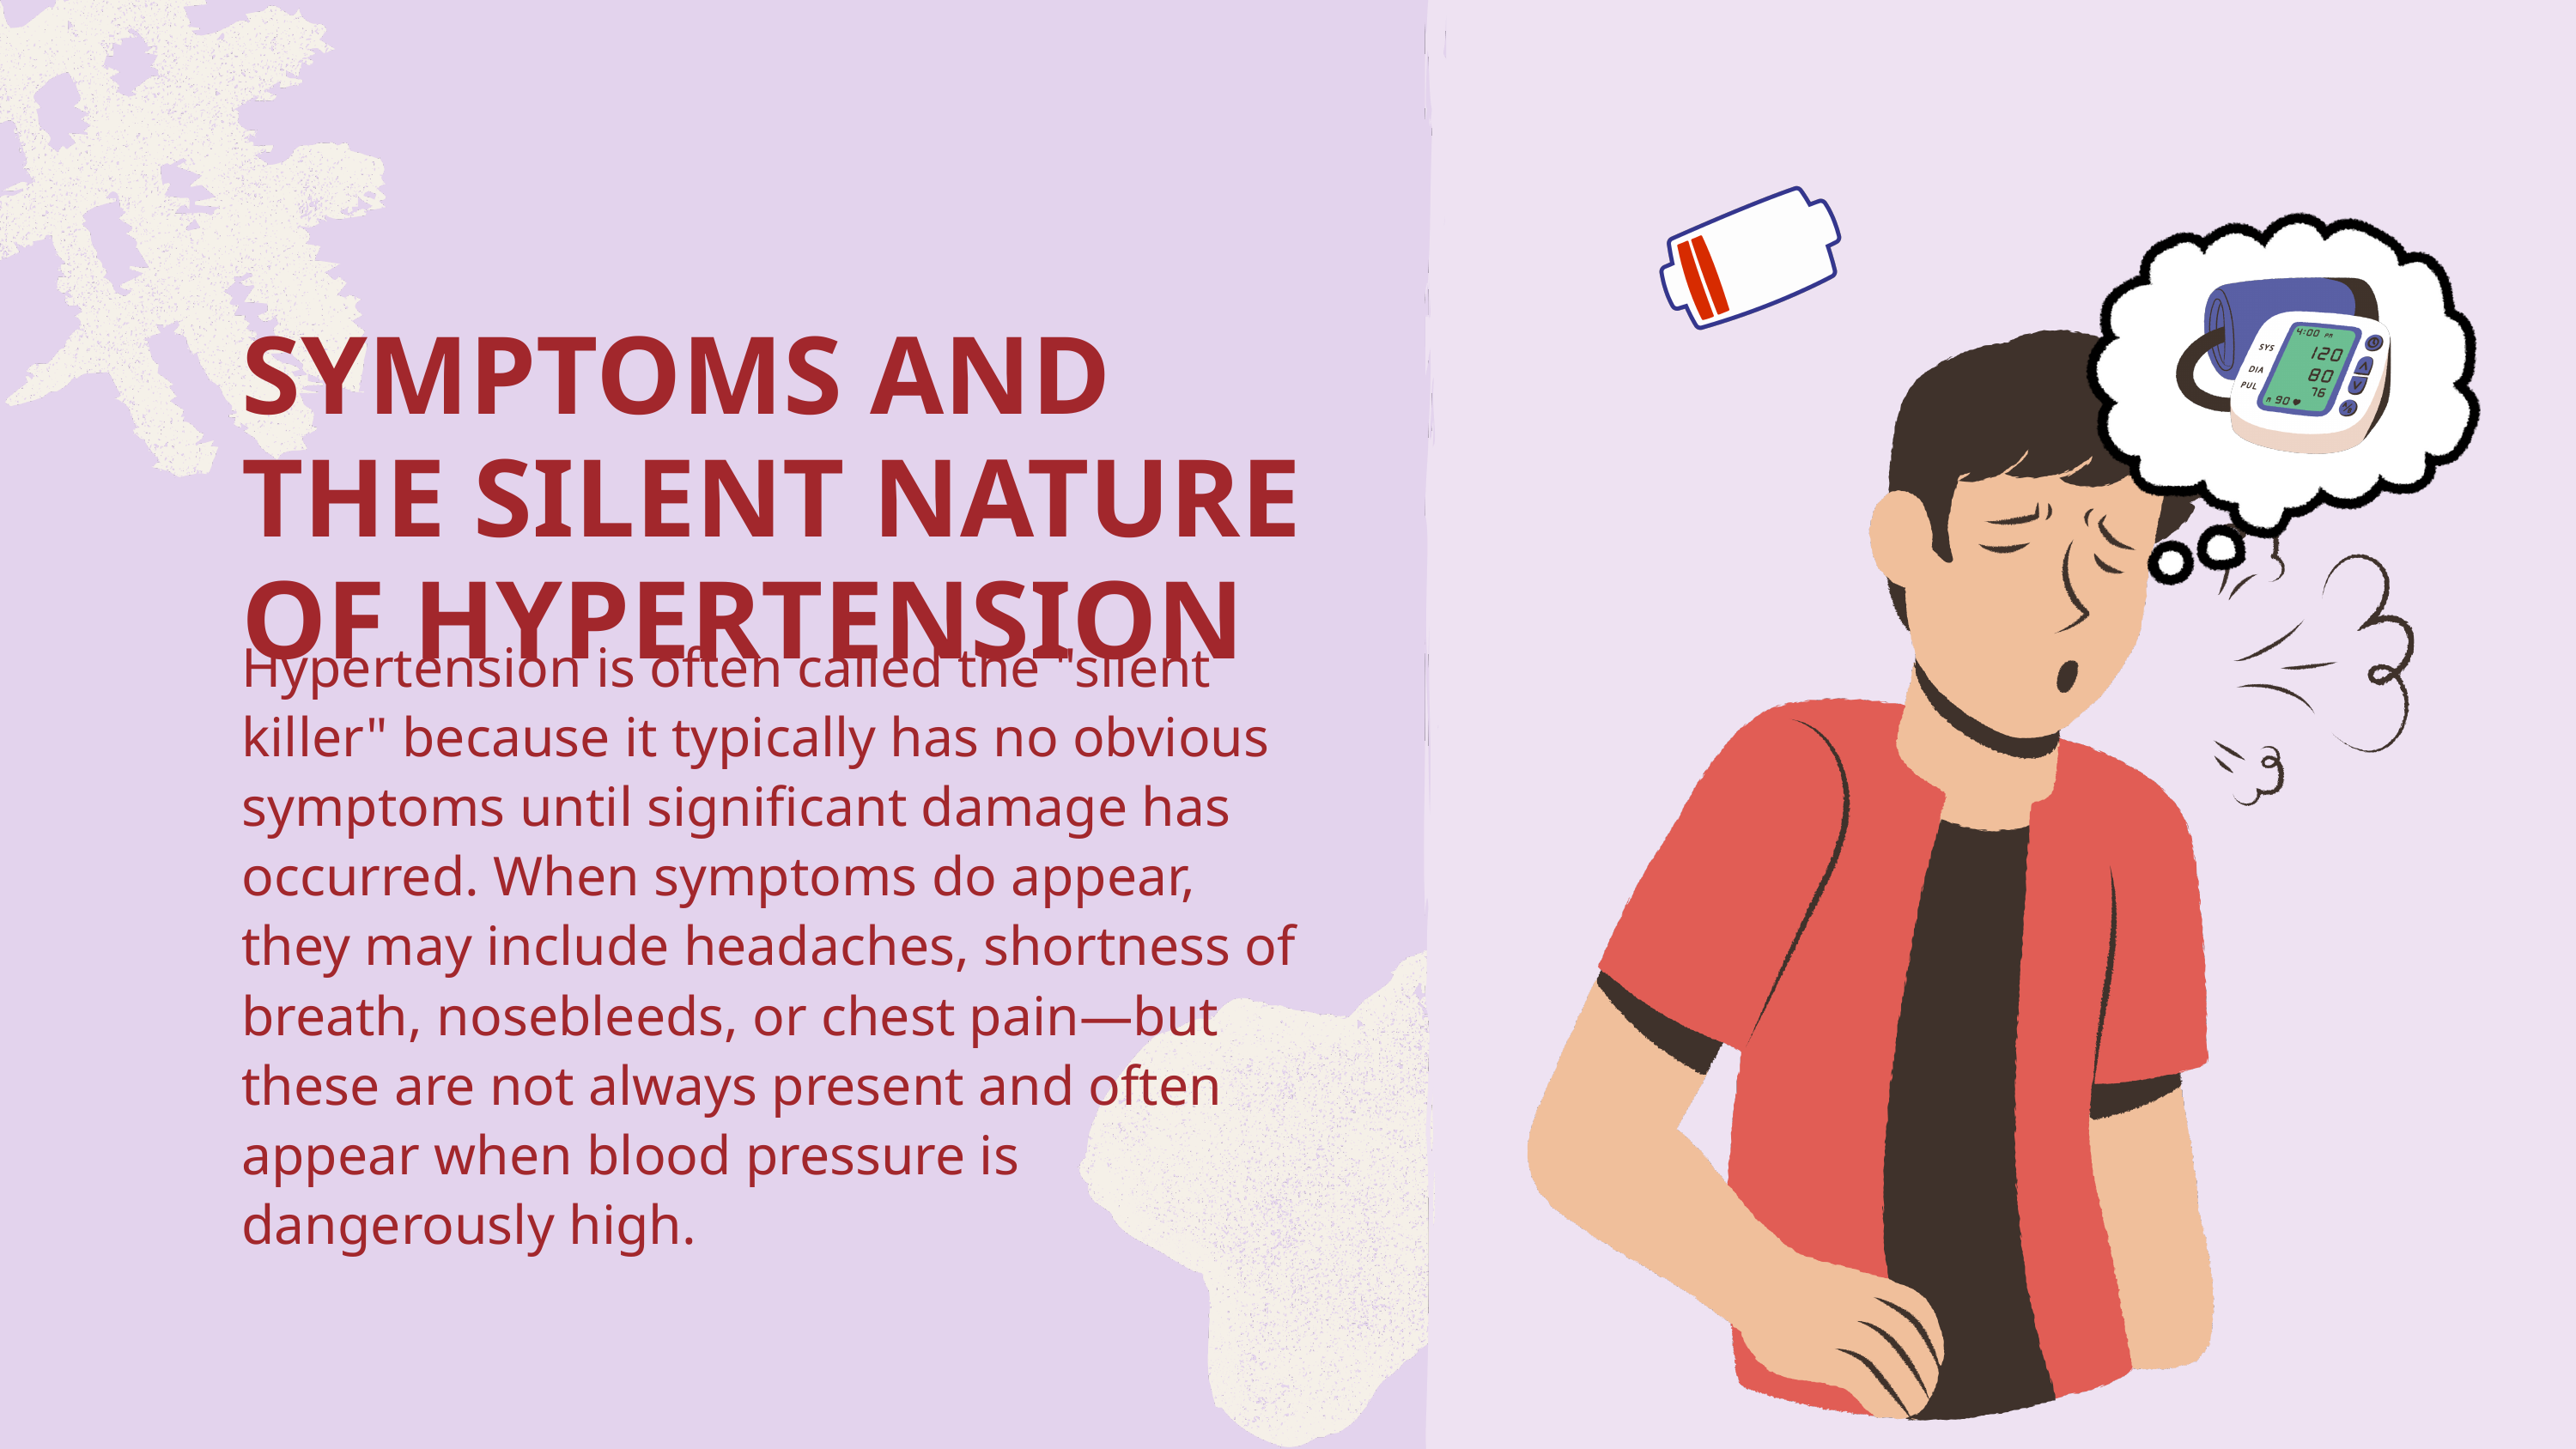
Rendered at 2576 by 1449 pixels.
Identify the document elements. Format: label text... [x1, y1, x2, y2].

text_box [2085, 211, 2482, 586]
text_box [1421, 0, 2576, 1449]
text_box [0, 0, 386, 478]
text_box [1527, 330, 2415, 1421]
text_box SYMPTOMS AND THE SILENT NATURE OF HYPERTENSION [241, 313, 1309, 681]
text_box [1077, 939, 1421, 1449]
text_box [1659, 185, 1842, 330]
text_box Hypertension is often called the "silent killer" because it typically has no obvious symptoms until significant damage has occurred. When symptoms do appear, they may include headaches, shortness of breath, nosebleeds, or chest pain—but these are not always present and often appear when blood pressure is dangerously high. [241, 681, 1309, 1256]
text_box [2176, 277, 2391, 454]
